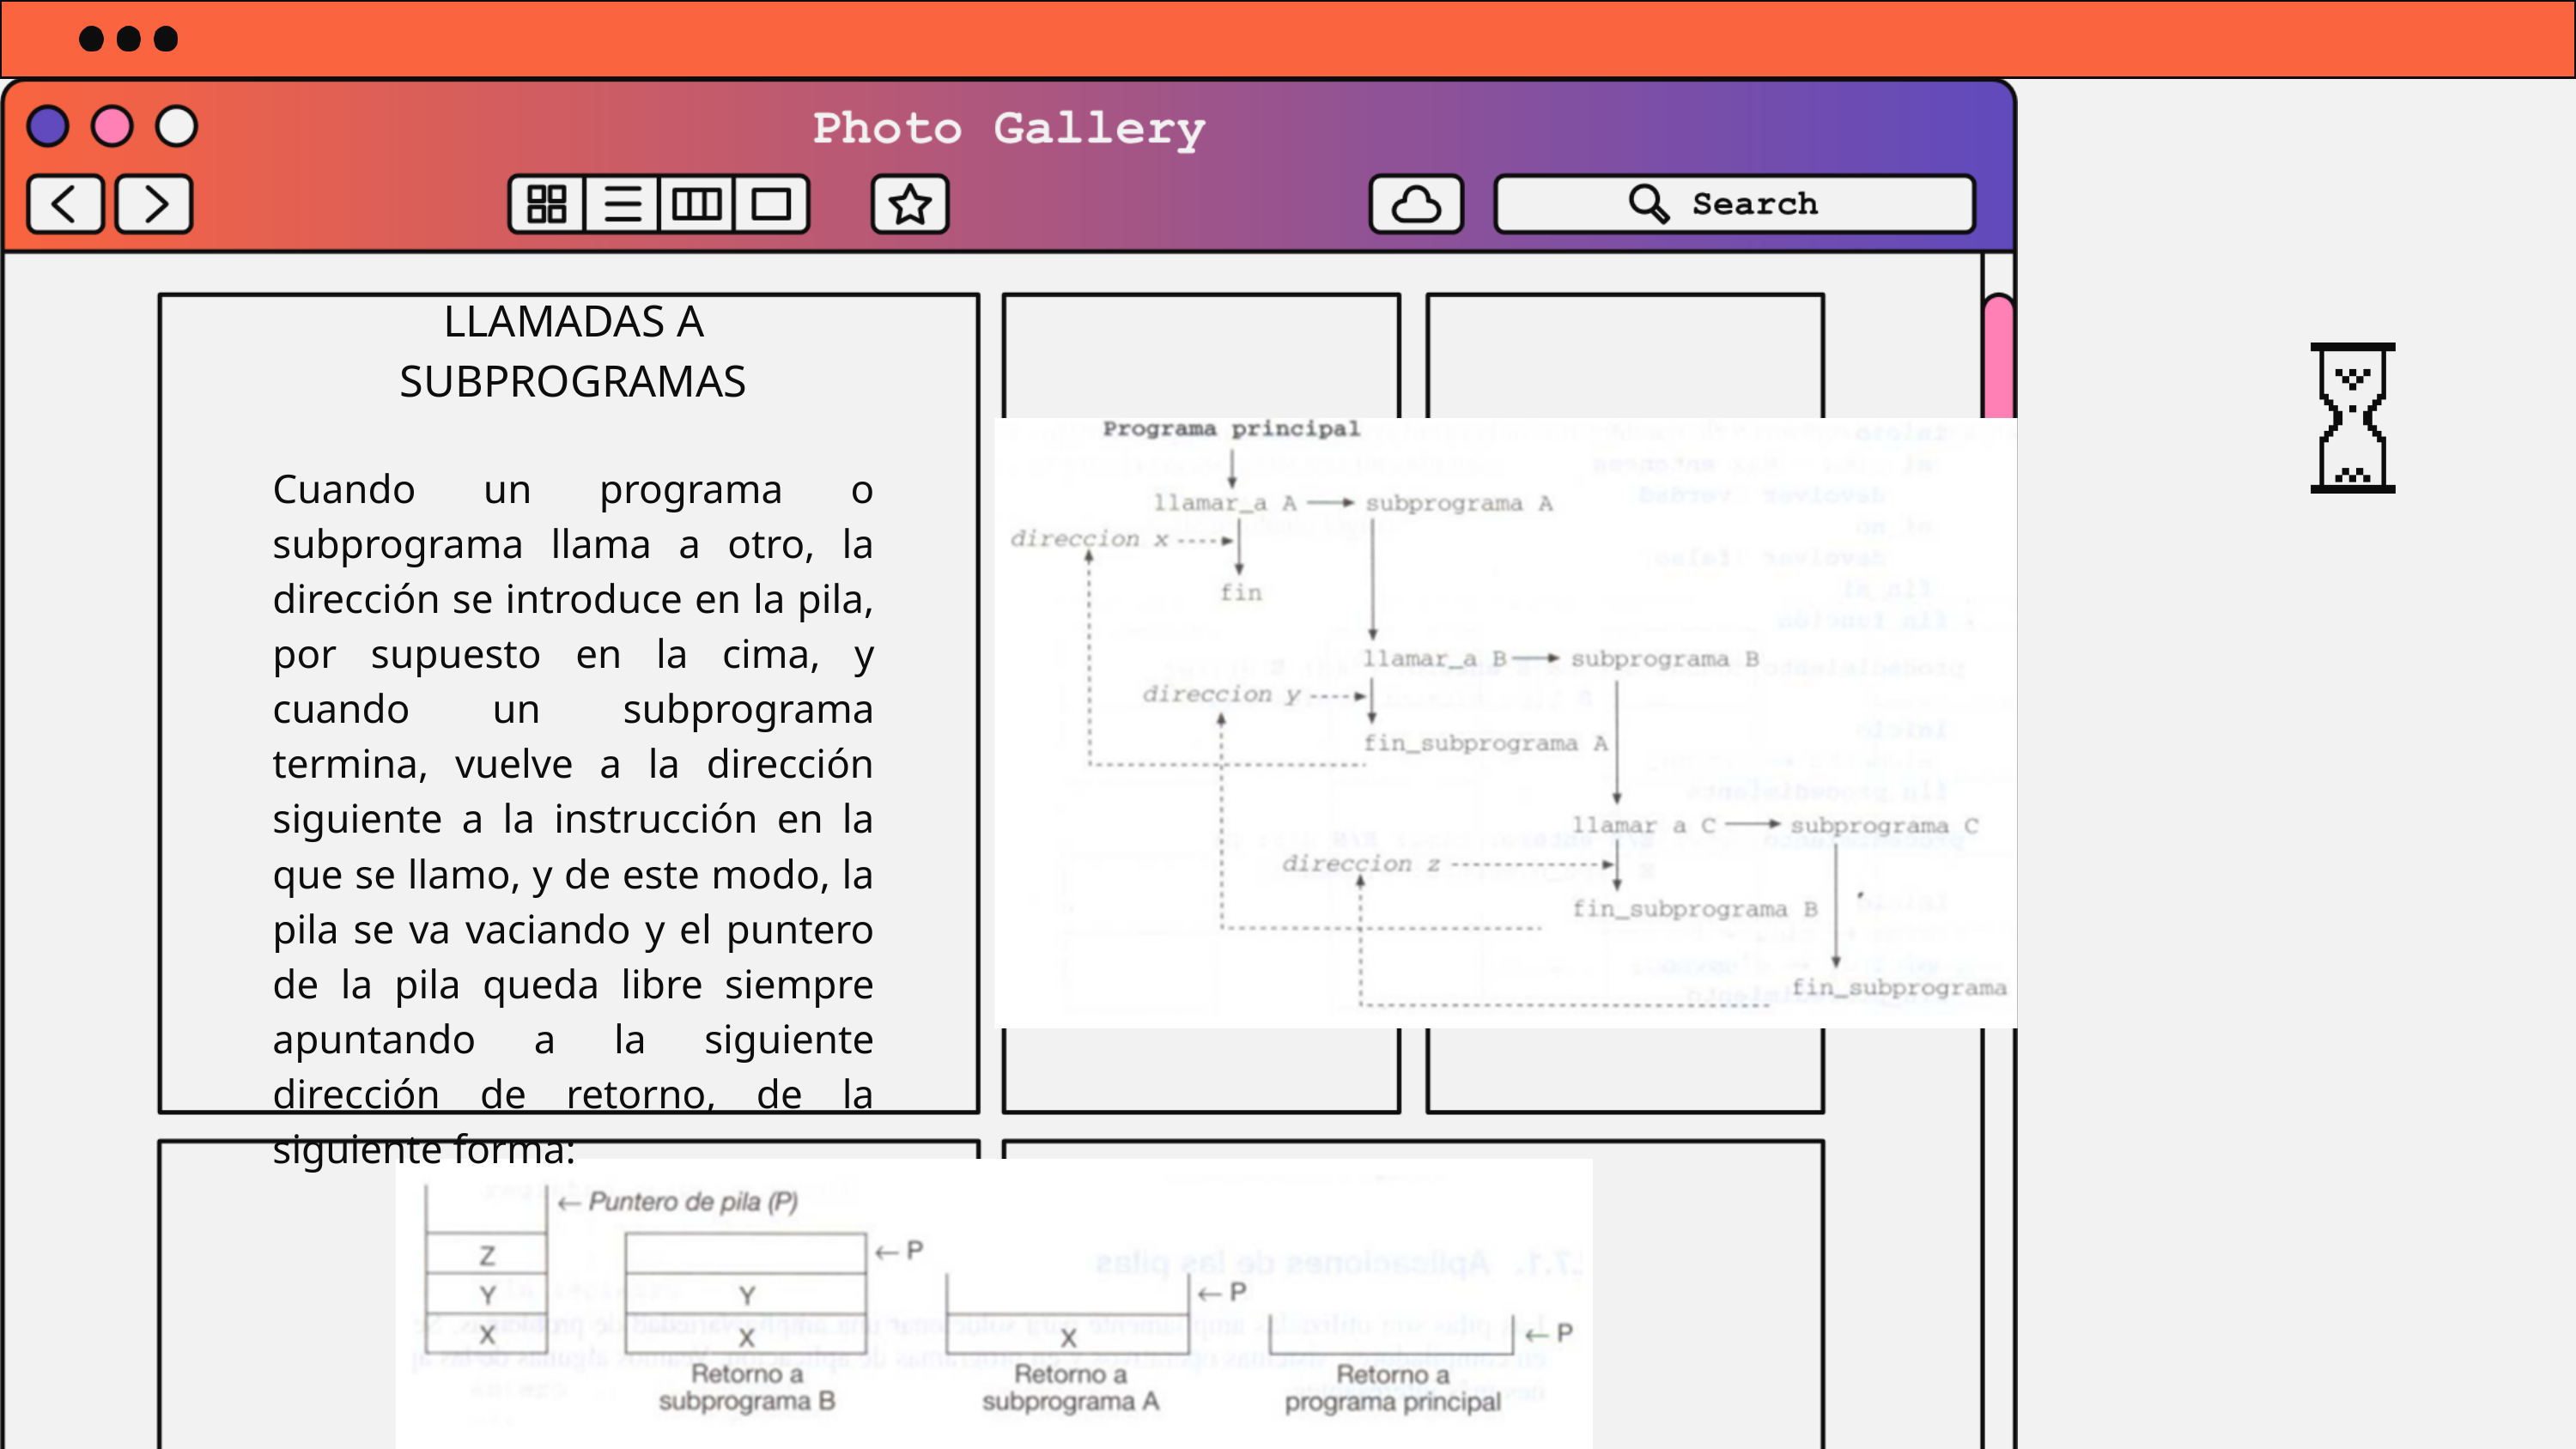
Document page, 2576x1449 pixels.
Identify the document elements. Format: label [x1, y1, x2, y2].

picture [2310, 343, 2396, 494]
picture [0, 77, 2018, 1449]
picture [79, 26, 178, 52]
text_box [0, 0, 2576, 78]
